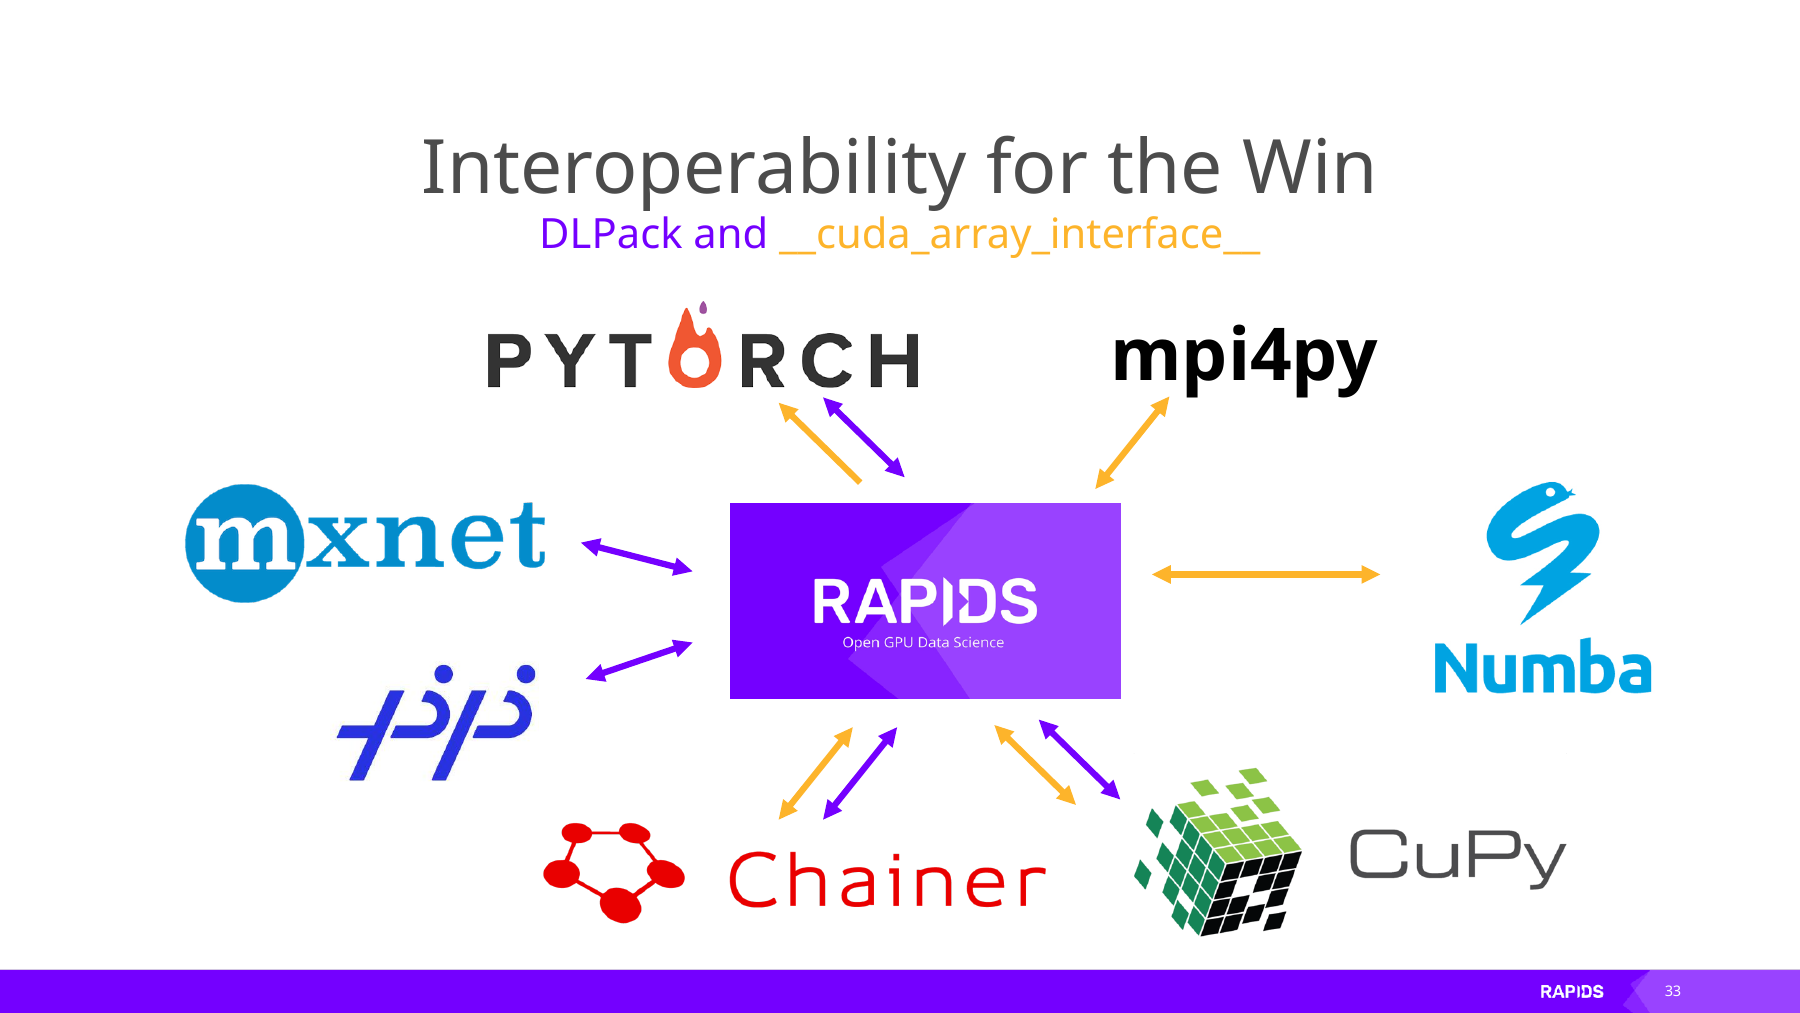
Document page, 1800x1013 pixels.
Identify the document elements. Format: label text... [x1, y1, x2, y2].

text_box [822, 726, 898, 820]
list DLPack and __cuda_array_interface__ [81, 205, 1719, 292]
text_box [1038, 719, 1121, 800]
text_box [585, 642, 693, 680]
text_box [778, 726, 821, 820]
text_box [580, 542, 693, 572]
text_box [822, 397, 905, 478]
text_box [1095, 396, 1170, 490]
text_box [778, 402, 861, 483]
title Interoperability for the Win [81, 120, 1719, 205]
picture [0, 0, 1800, 1013]
text_box mpi4py [1095, 292, 1415, 396]
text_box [994, 724, 1077, 806]
